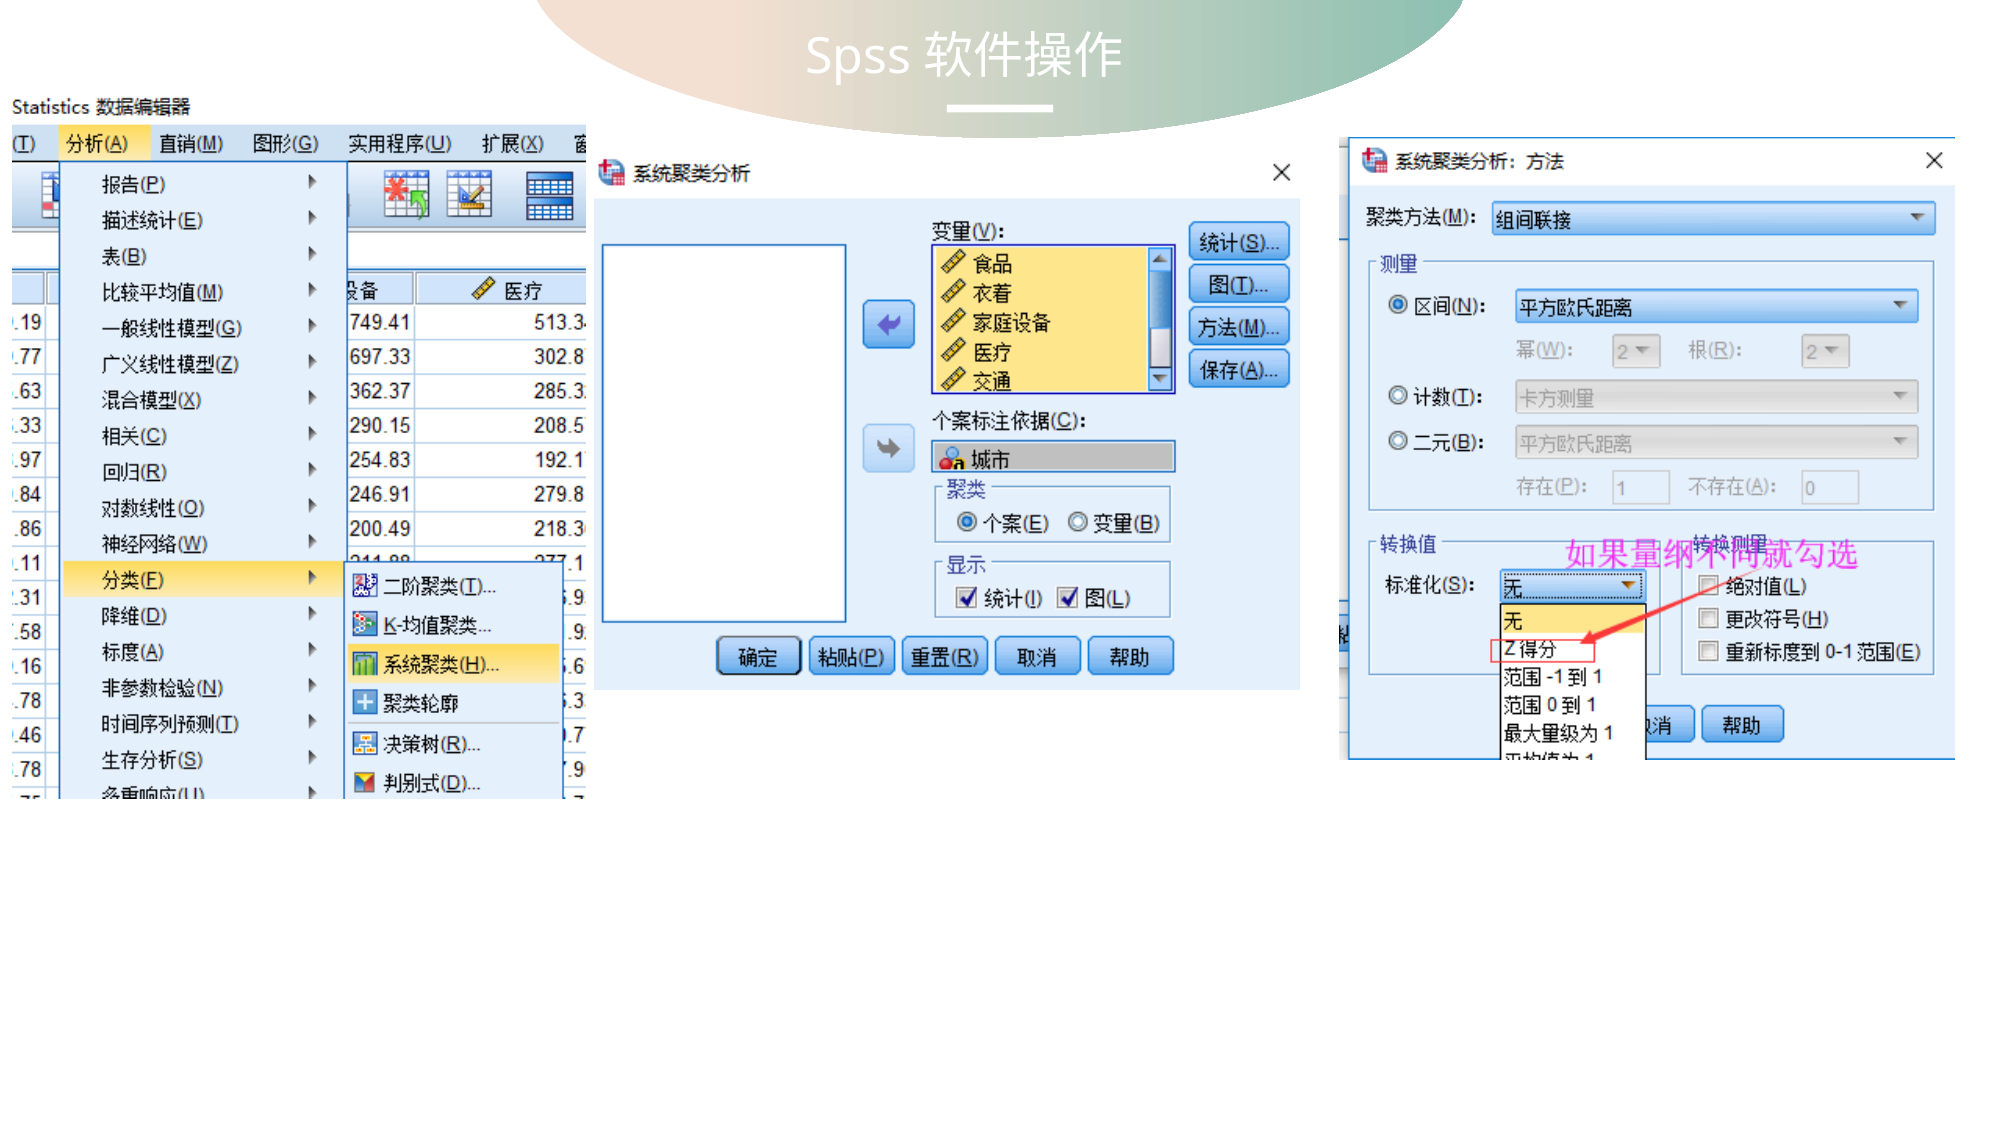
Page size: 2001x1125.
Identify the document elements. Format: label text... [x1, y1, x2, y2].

text_box [535, 0, 1465, 139]
picture [1339, 137, 1955, 760]
text_box [946, 103, 1054, 113]
text_box Spss软件操作 [790, 16, 1210, 91]
picture [12, 89, 586, 799]
picture [594, 153, 1300, 690]
